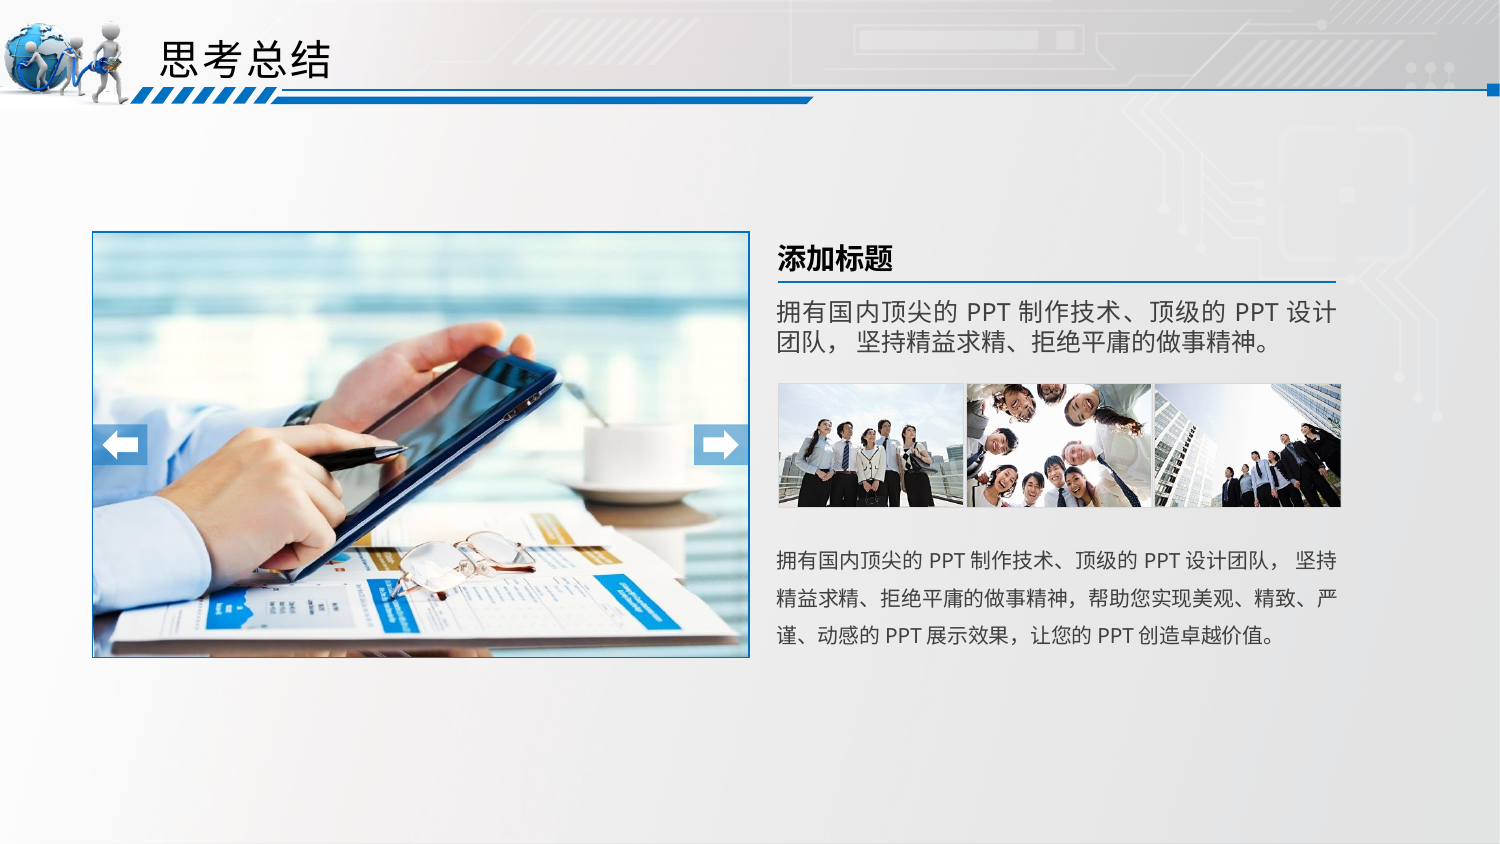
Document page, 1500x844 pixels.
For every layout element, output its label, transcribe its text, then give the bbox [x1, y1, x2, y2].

picture [1154, 383, 1341, 507]
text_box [92, 232, 749, 658]
text_box 思考总结 [143, 26, 348, 92]
picture [0, 0, 1500, 126]
picture [966, 383, 1152, 507]
picture [777, 383, 964, 507]
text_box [761, 232, 1353, 366]
text_box 拥有国内顶尖的PPT制作技术、顶级的PPT设计团队， 坚持精益求精、拒绝平庸的做事精神，帮助您实现美观、精致、严谨、动感的PPT展示效果，让您的PPT创造卓越价值。 [761, 528, 1353, 656]
